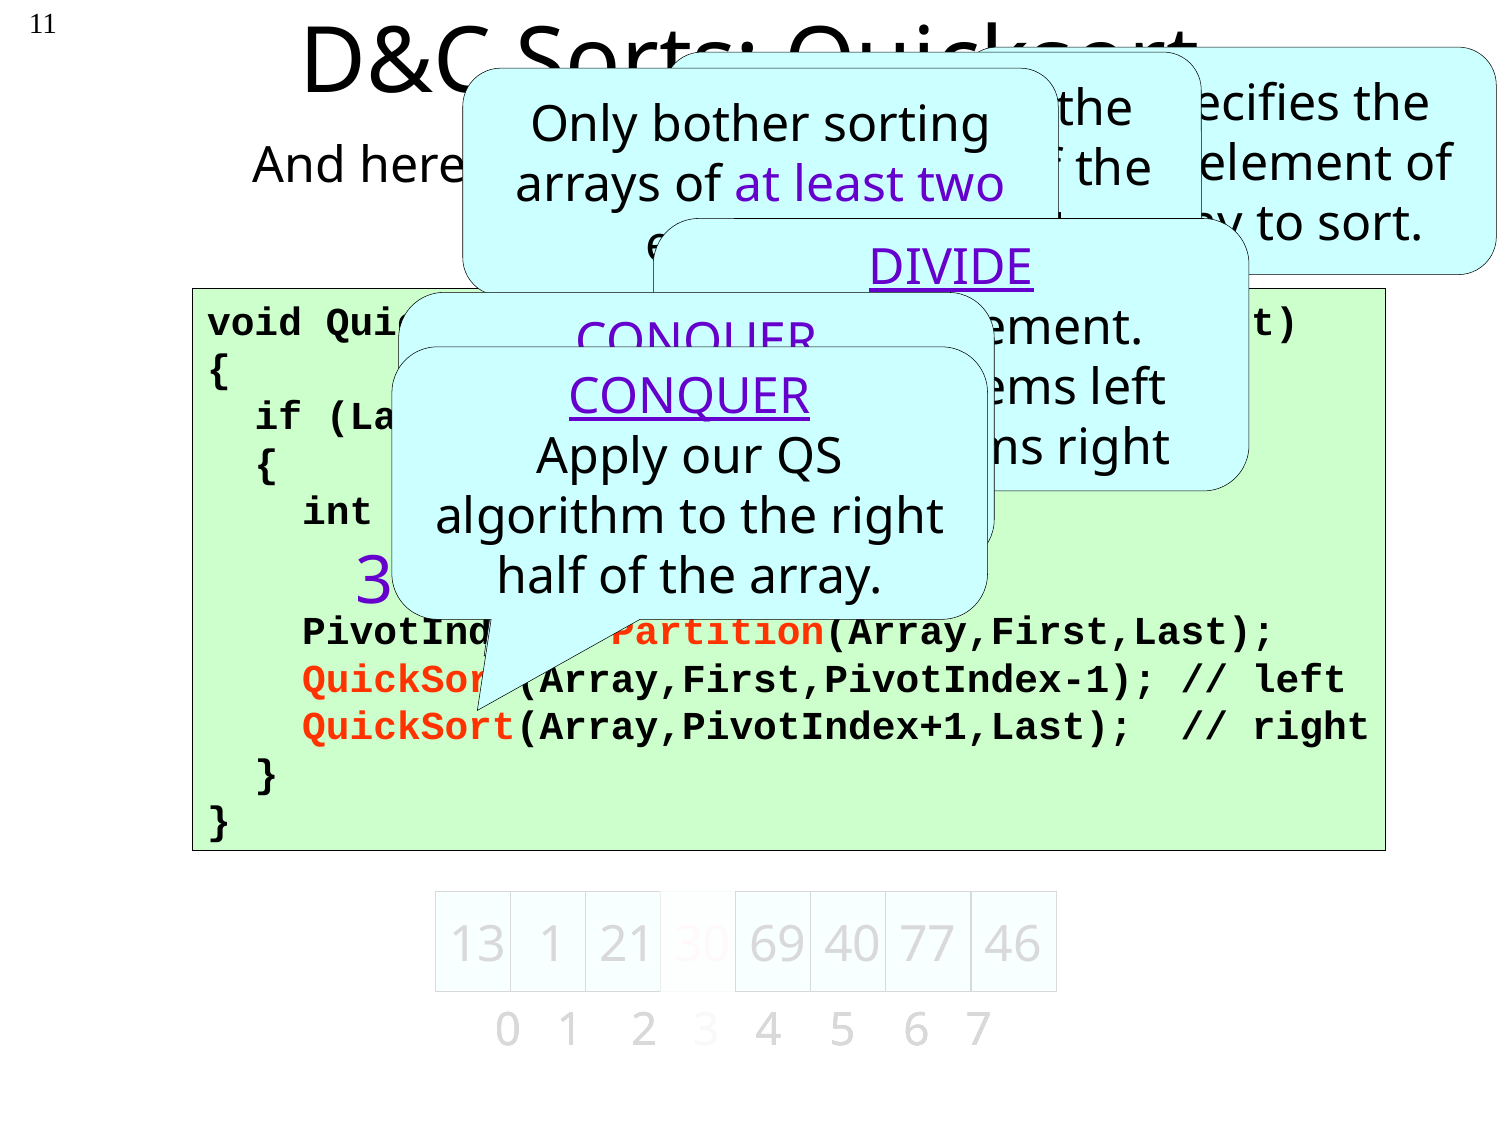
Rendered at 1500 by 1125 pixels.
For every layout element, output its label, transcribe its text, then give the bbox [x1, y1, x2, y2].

text_box [660, 871, 1200, 1075]
text_box And here’s an actual Quicksort C++ function: [237, 124, 462, 200]
text_box void QuickSort(int Array[],int First,int Last) { if (Last – First >= 1 ) { int PivotIndex; PivotIndex = Partition(Array,First,Last); QuickSort(Array,First,PivotIndex-1); // left QuickSort(Array,PivotIndex+1,Last); // right } } [192, 288, 1386, 850]
text_box DIVIDE Pick an element. Move <= items left Move > items right [653, 218, 1249, 491]
text_box 7 [1249, 275, 1257, 288]
text_box Only bother sorting arrays of at least two elements! [462, 68, 1059, 292]
slide_number 11 [0, 0, 72, 72]
text_box CONQUER Apply our QS algorithm to the right half of the array. [391, 346, 988, 711]
text_box [195, 868, 735, 1067]
text_box First specifies the starting element of the array to sort. [978, 47, 1497, 275]
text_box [435, 891, 1057, 1063]
text_box 3 [340, 529, 409, 625]
title D&C Sorts: Quicksort [112, 0, 1388, 150]
text_box Last specifies the last element of the array to sort. [671, 52, 1202, 218]
text_box CONQUER Apply our QS algorithm to the left half of the array. [398, 292, 995, 543]
